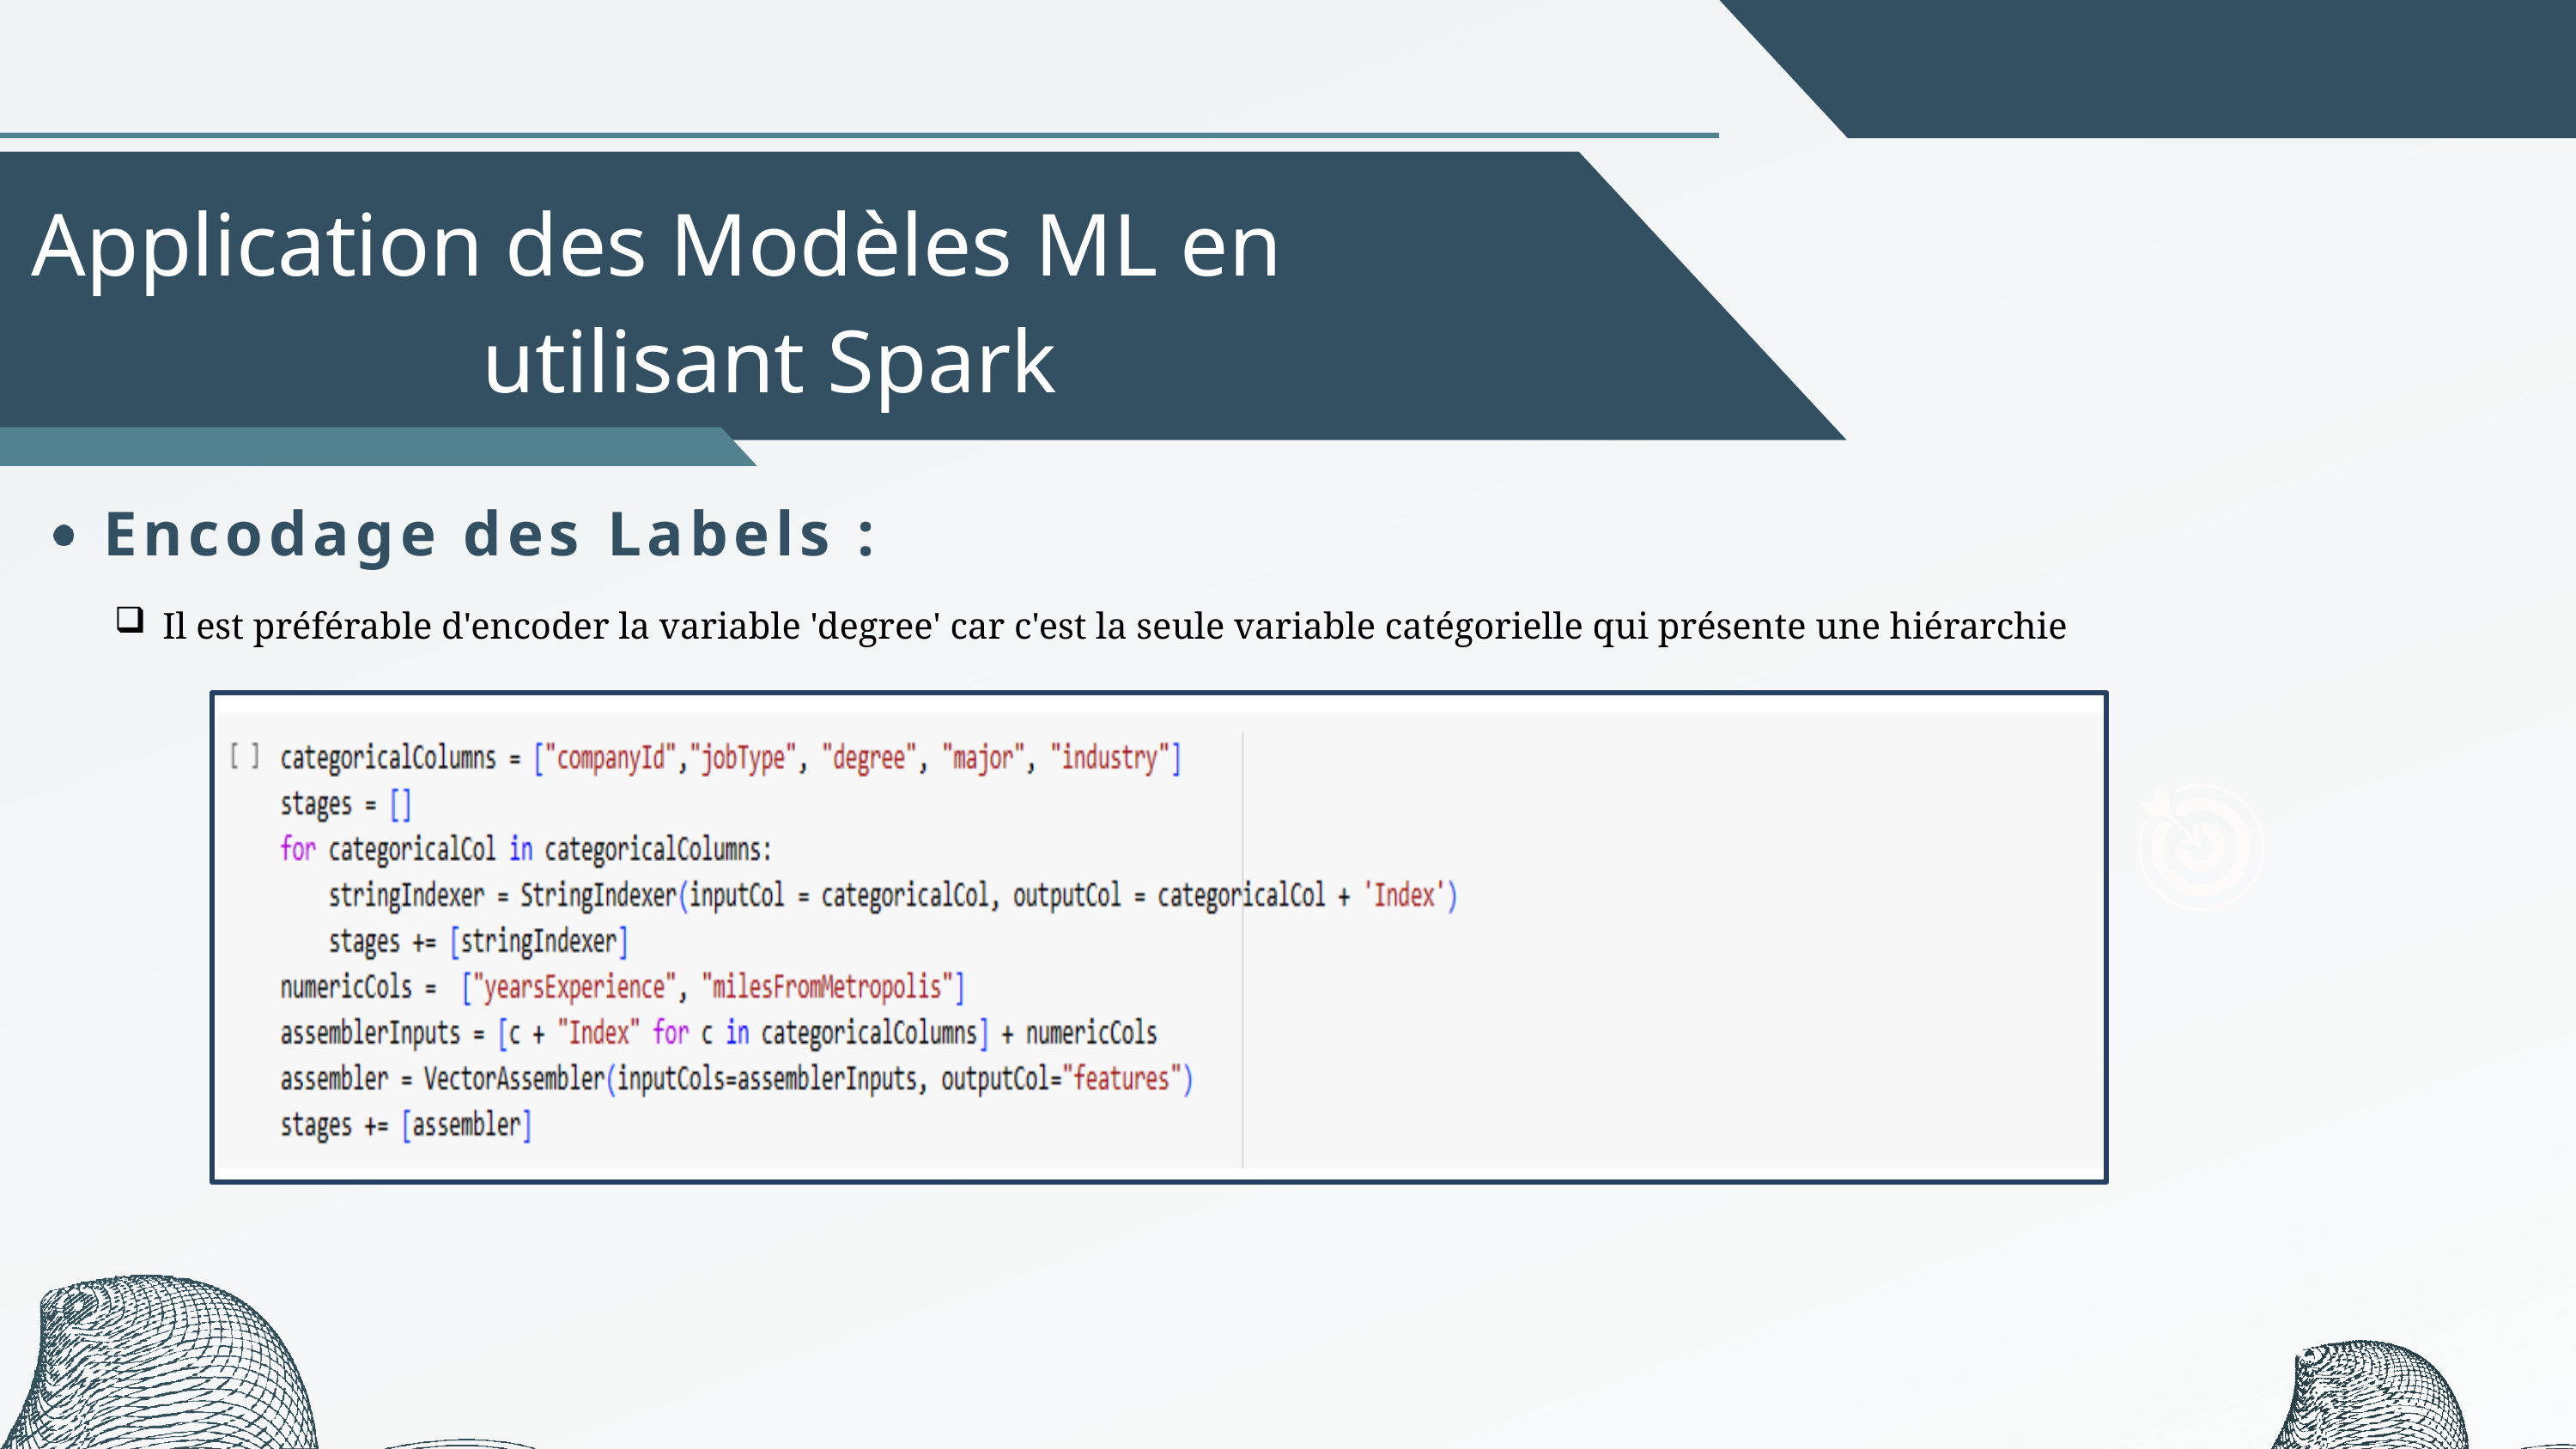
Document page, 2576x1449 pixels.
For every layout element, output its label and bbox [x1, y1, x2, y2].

picture [0, 1274, 536, 1449]
picture [2270, 1340, 2576, 1449]
picture [214, 695, 2105, 1179]
text_box [0, 148, 2576, 1449]
picture [53, 524, 75, 546]
text_box [0, 0, 2576, 139]
